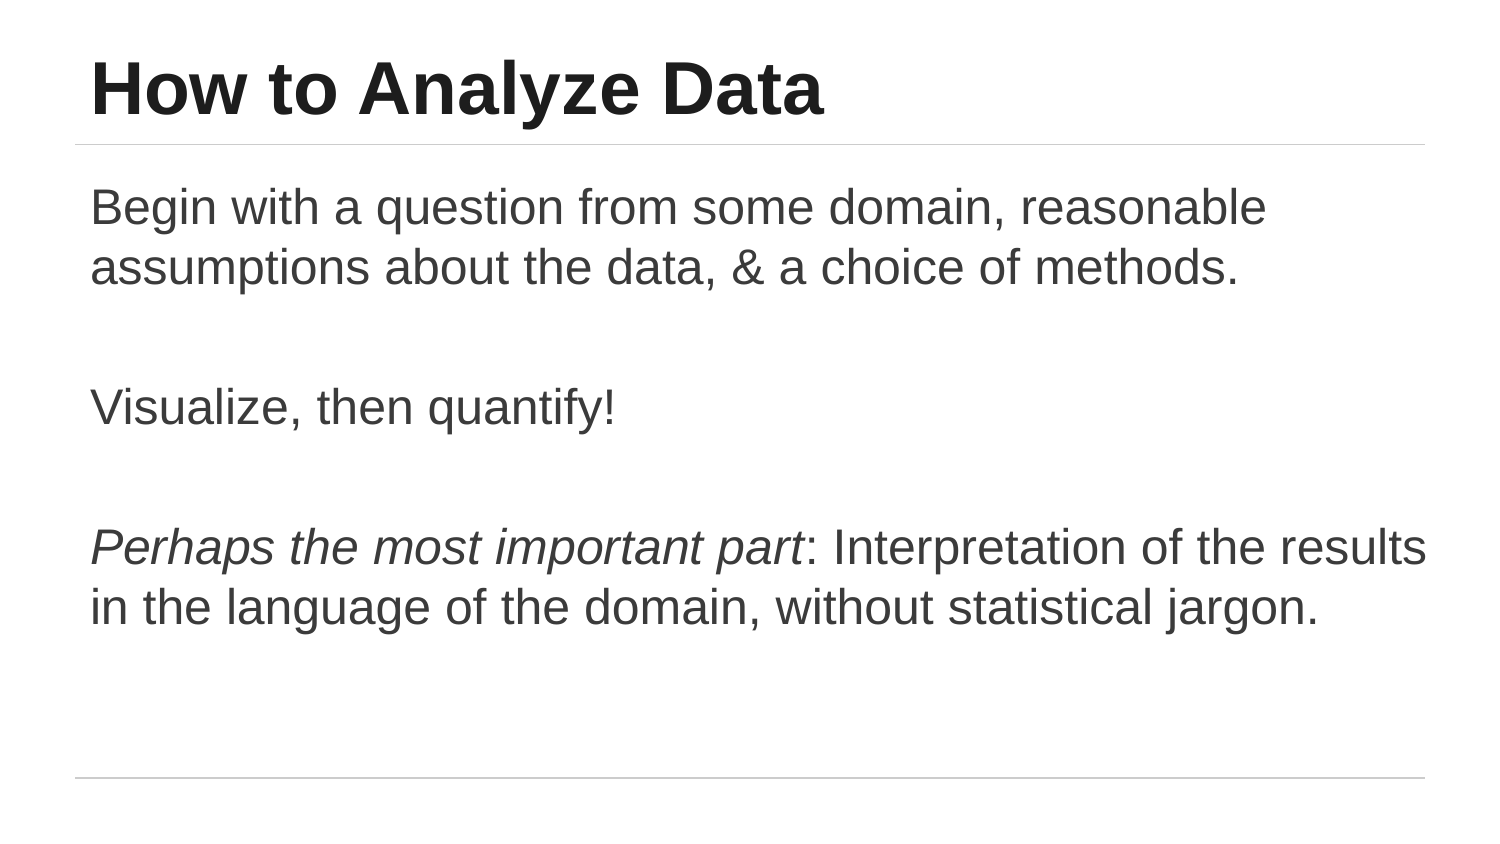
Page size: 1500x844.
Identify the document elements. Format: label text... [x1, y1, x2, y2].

list Begin with a question from some domain, reasonable assumptions about the data, & a choice of methods. Visualize, then quantify! Perhaps the most important part: Interpretation of the results in the language of the domain, without statistical jargon. [75, 159, 1459, 754]
title How to Analyze Data [75, 33, 1175, 145]
